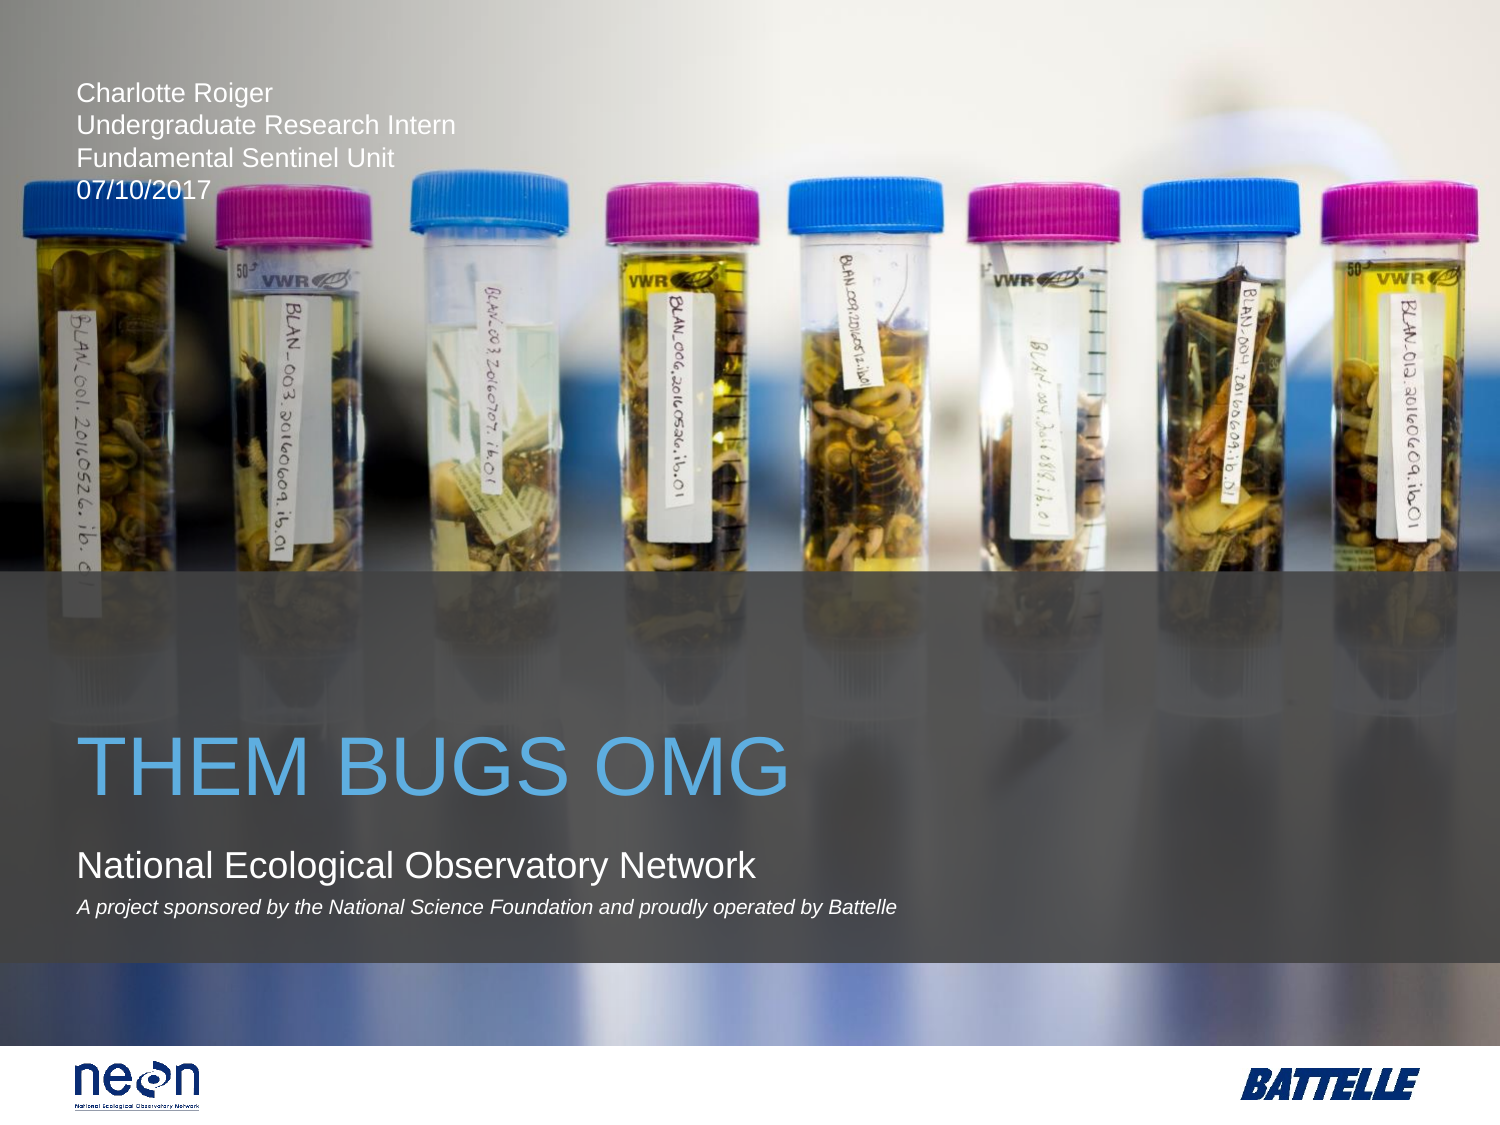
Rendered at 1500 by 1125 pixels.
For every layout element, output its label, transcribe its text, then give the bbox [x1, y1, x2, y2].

picture [0, 0, 1500, 571]
title THEM BUGS OMG [76, 571, 1424, 813]
picture [0, 963, 1500, 1046]
list Charlotte Roiger Undergraduate Research Intern Fundamental Sentinel Unit 07/10/2017 [76, 75, 627, 444]
picture [75, 1061, 199, 1111]
picture [1240, 1068, 1420, 1100]
